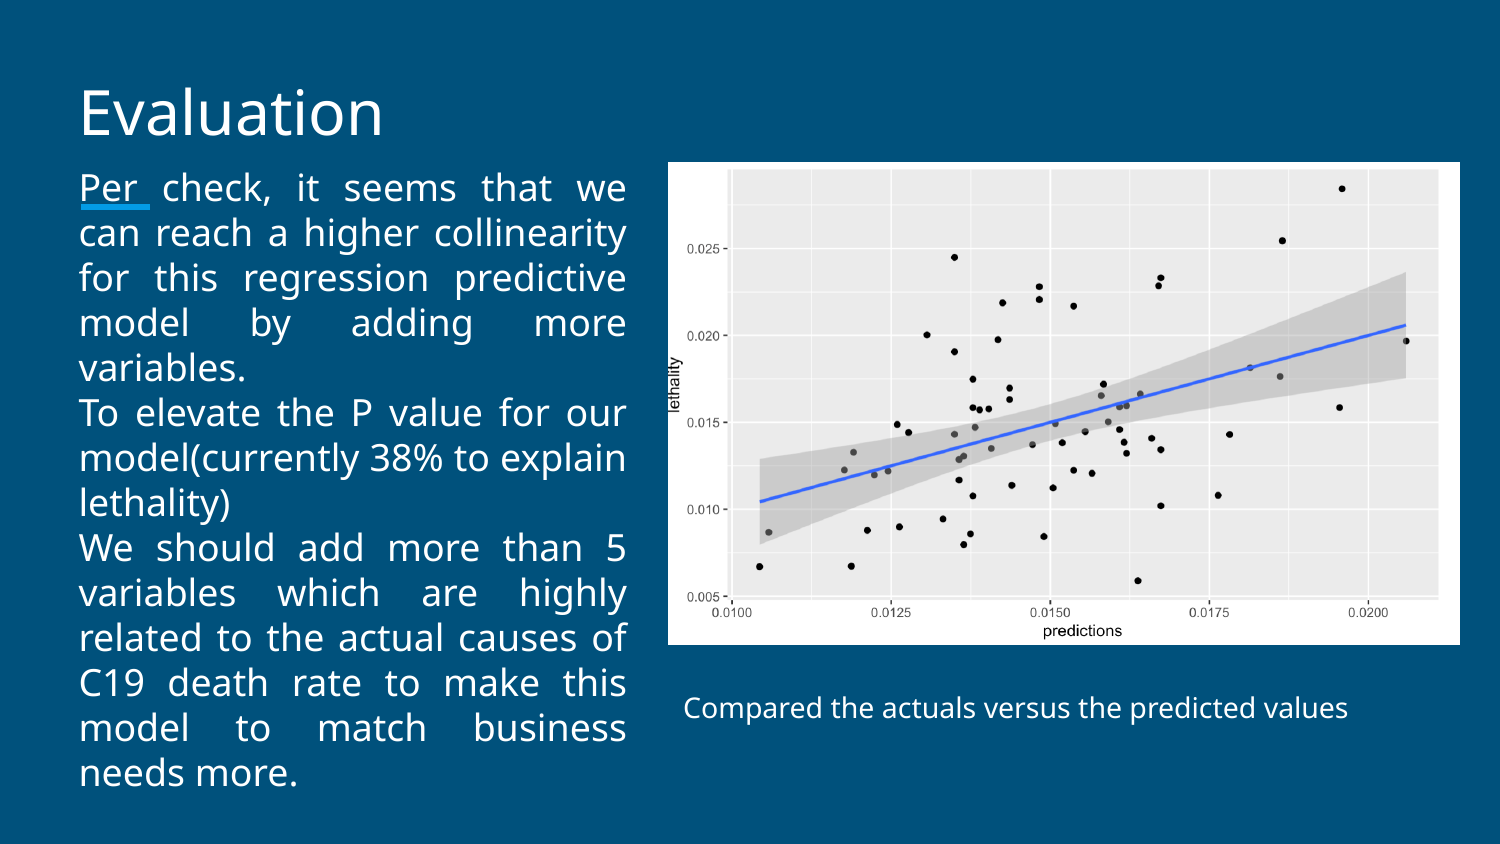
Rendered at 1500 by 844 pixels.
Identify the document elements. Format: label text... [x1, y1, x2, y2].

title Evaluation [63, 50, 1437, 163]
picture [669, 163, 1459, 644]
text_box Per check, it seems that we can reach a higher collinearity for this regression predictive model by adding more variables. To elevate the P value for our model(currently 38% to explain lethality) We should add more than 5 variables which are highly related to the actual causes of C19 death rate to make this model to match business needs more. [63, 149, 643, 810]
list Compared the actuals versus the predicted values [668, 669, 1500, 740]
